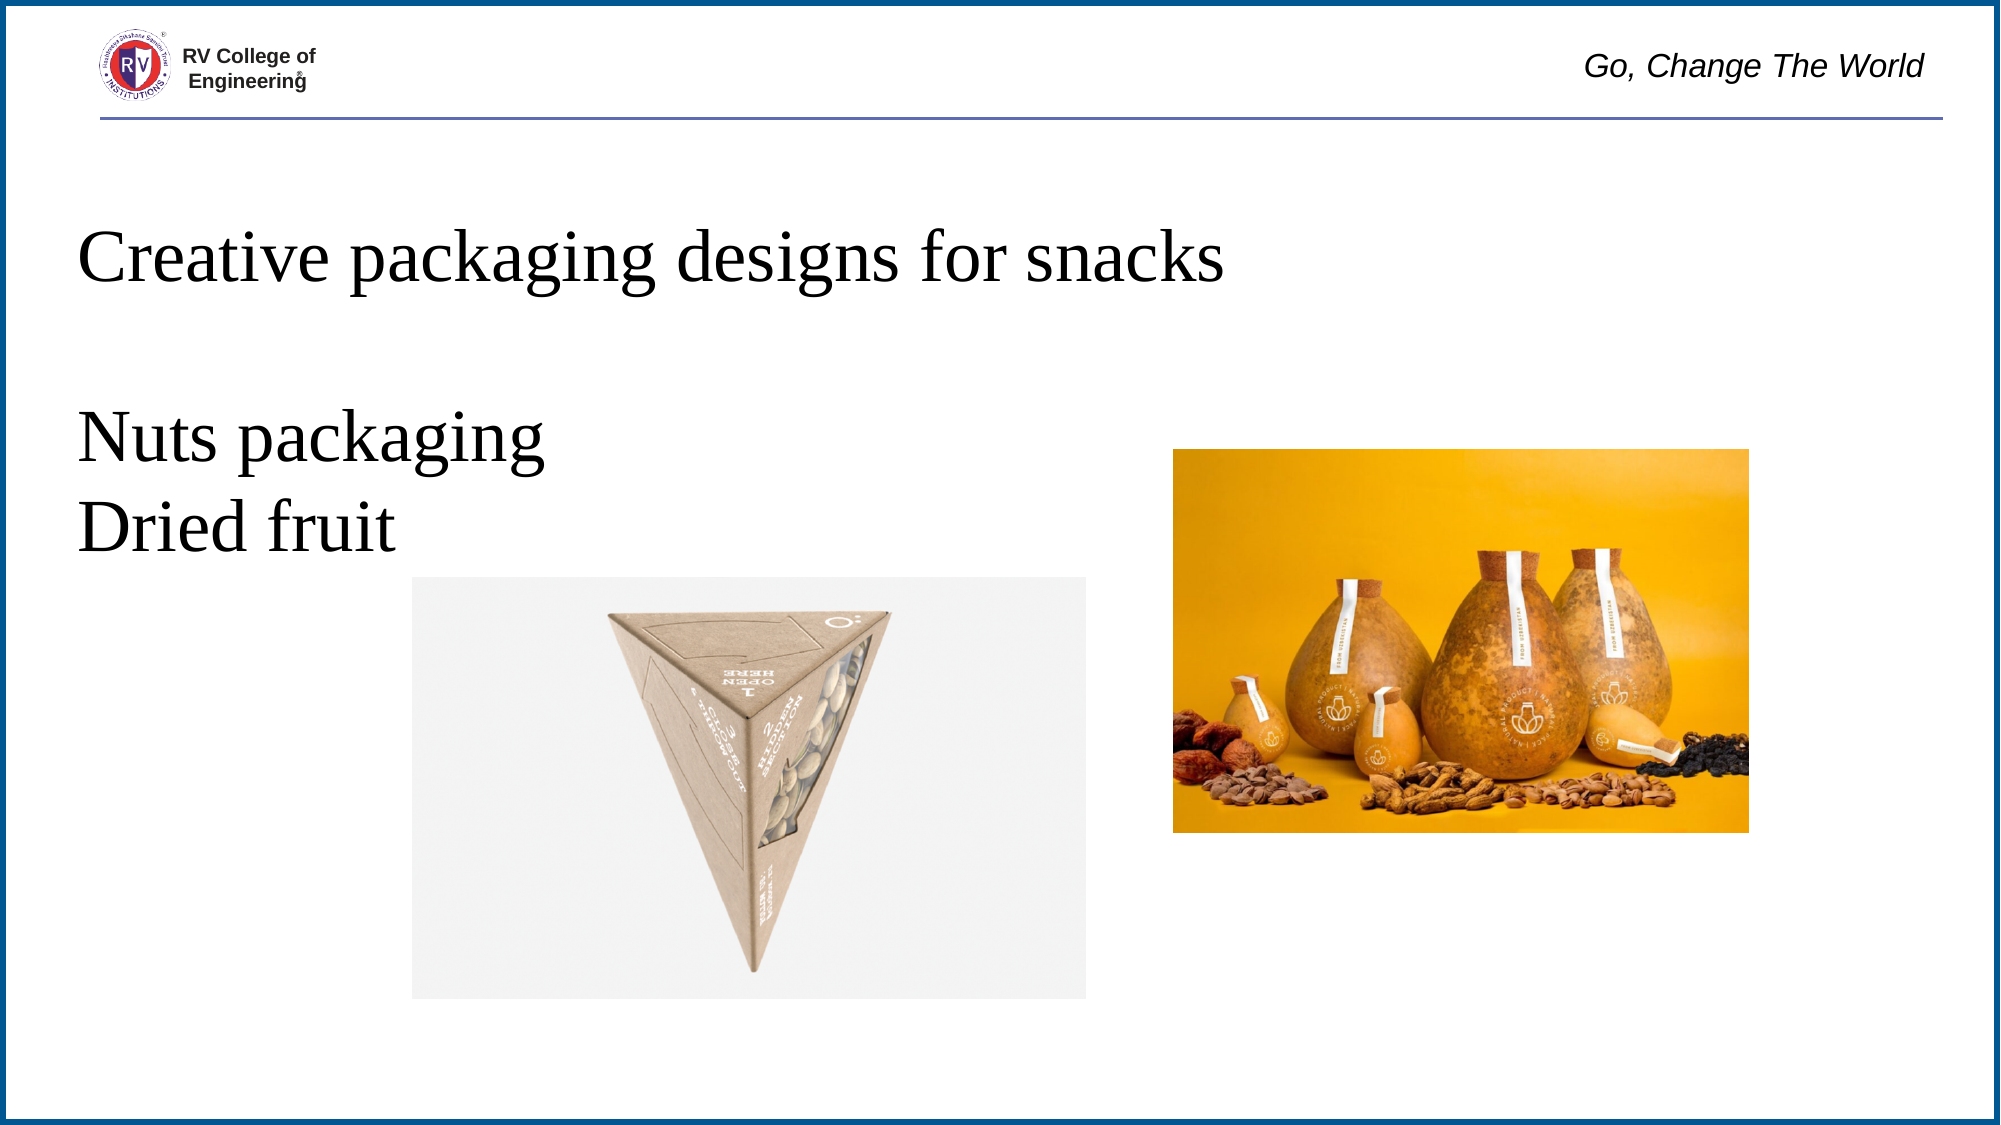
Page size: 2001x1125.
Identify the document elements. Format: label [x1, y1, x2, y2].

text_box [0, 0, 2000, 1125]
picture [1173, 449, 1749, 833]
picture [412, 577, 1086, 999]
